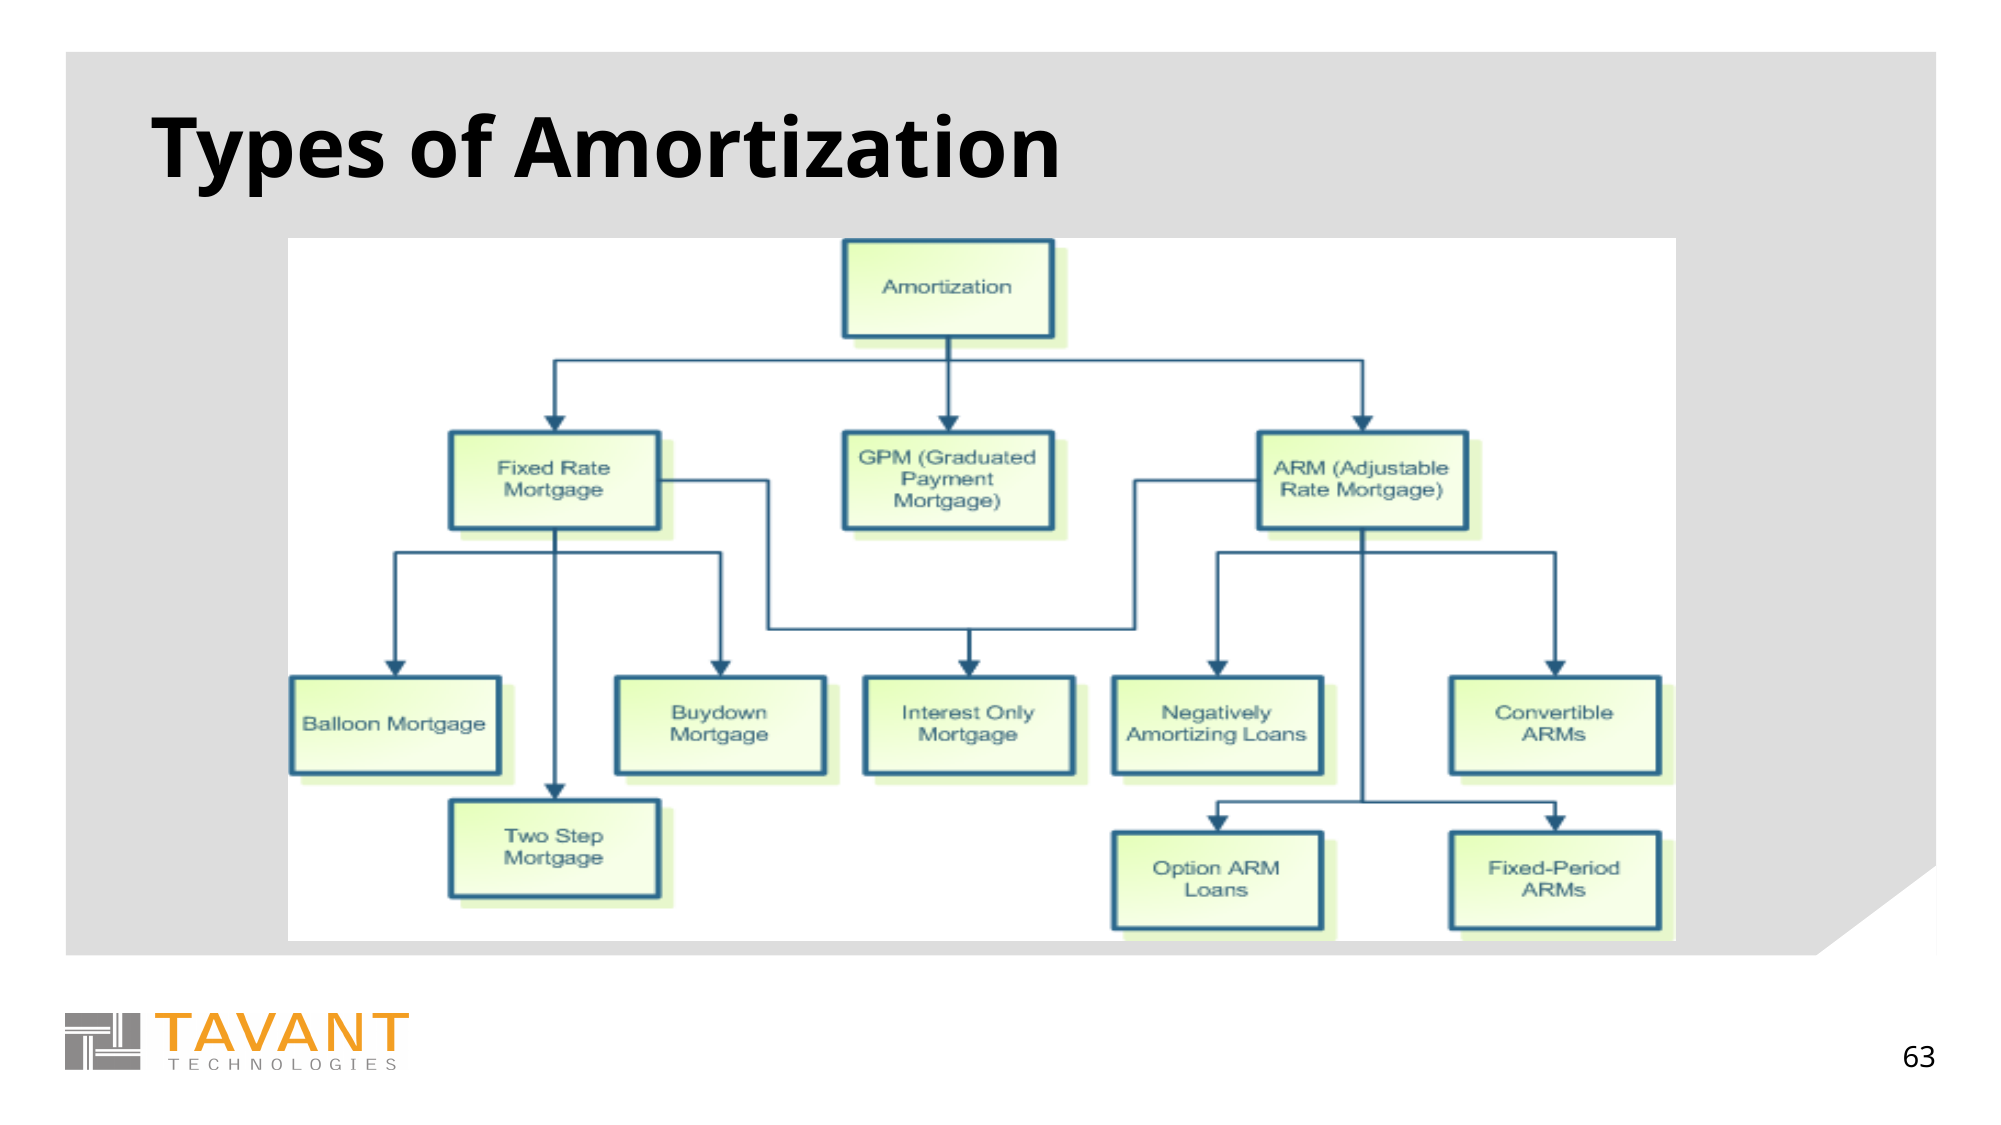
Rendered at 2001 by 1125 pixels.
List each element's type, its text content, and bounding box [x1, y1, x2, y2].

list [287, 238, 1676, 941]
title Types of Amortization [150, 50, 1850, 239]
picture [65, 1013, 409, 1070]
slide_number 63 [1519, 1028, 1937, 1090]
